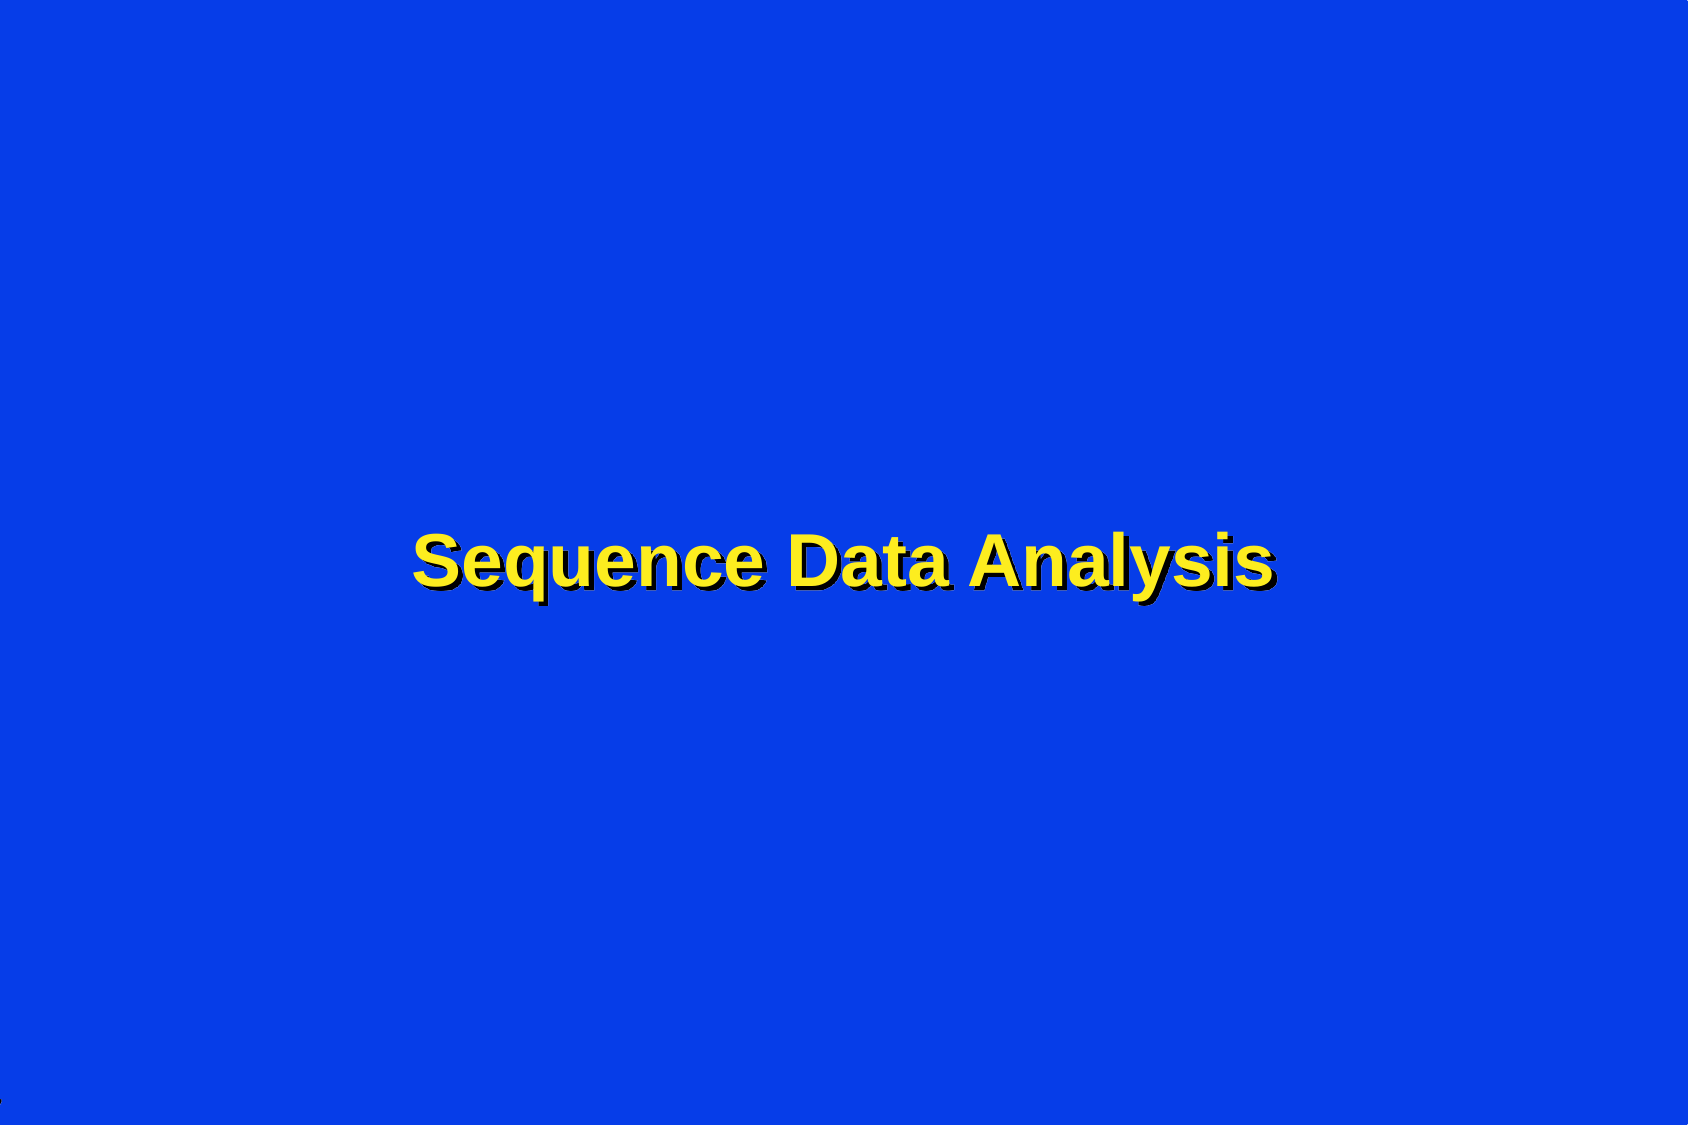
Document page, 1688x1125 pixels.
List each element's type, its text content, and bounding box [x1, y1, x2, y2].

title Sequence Data Analysis [125, 462, 1563, 650]
